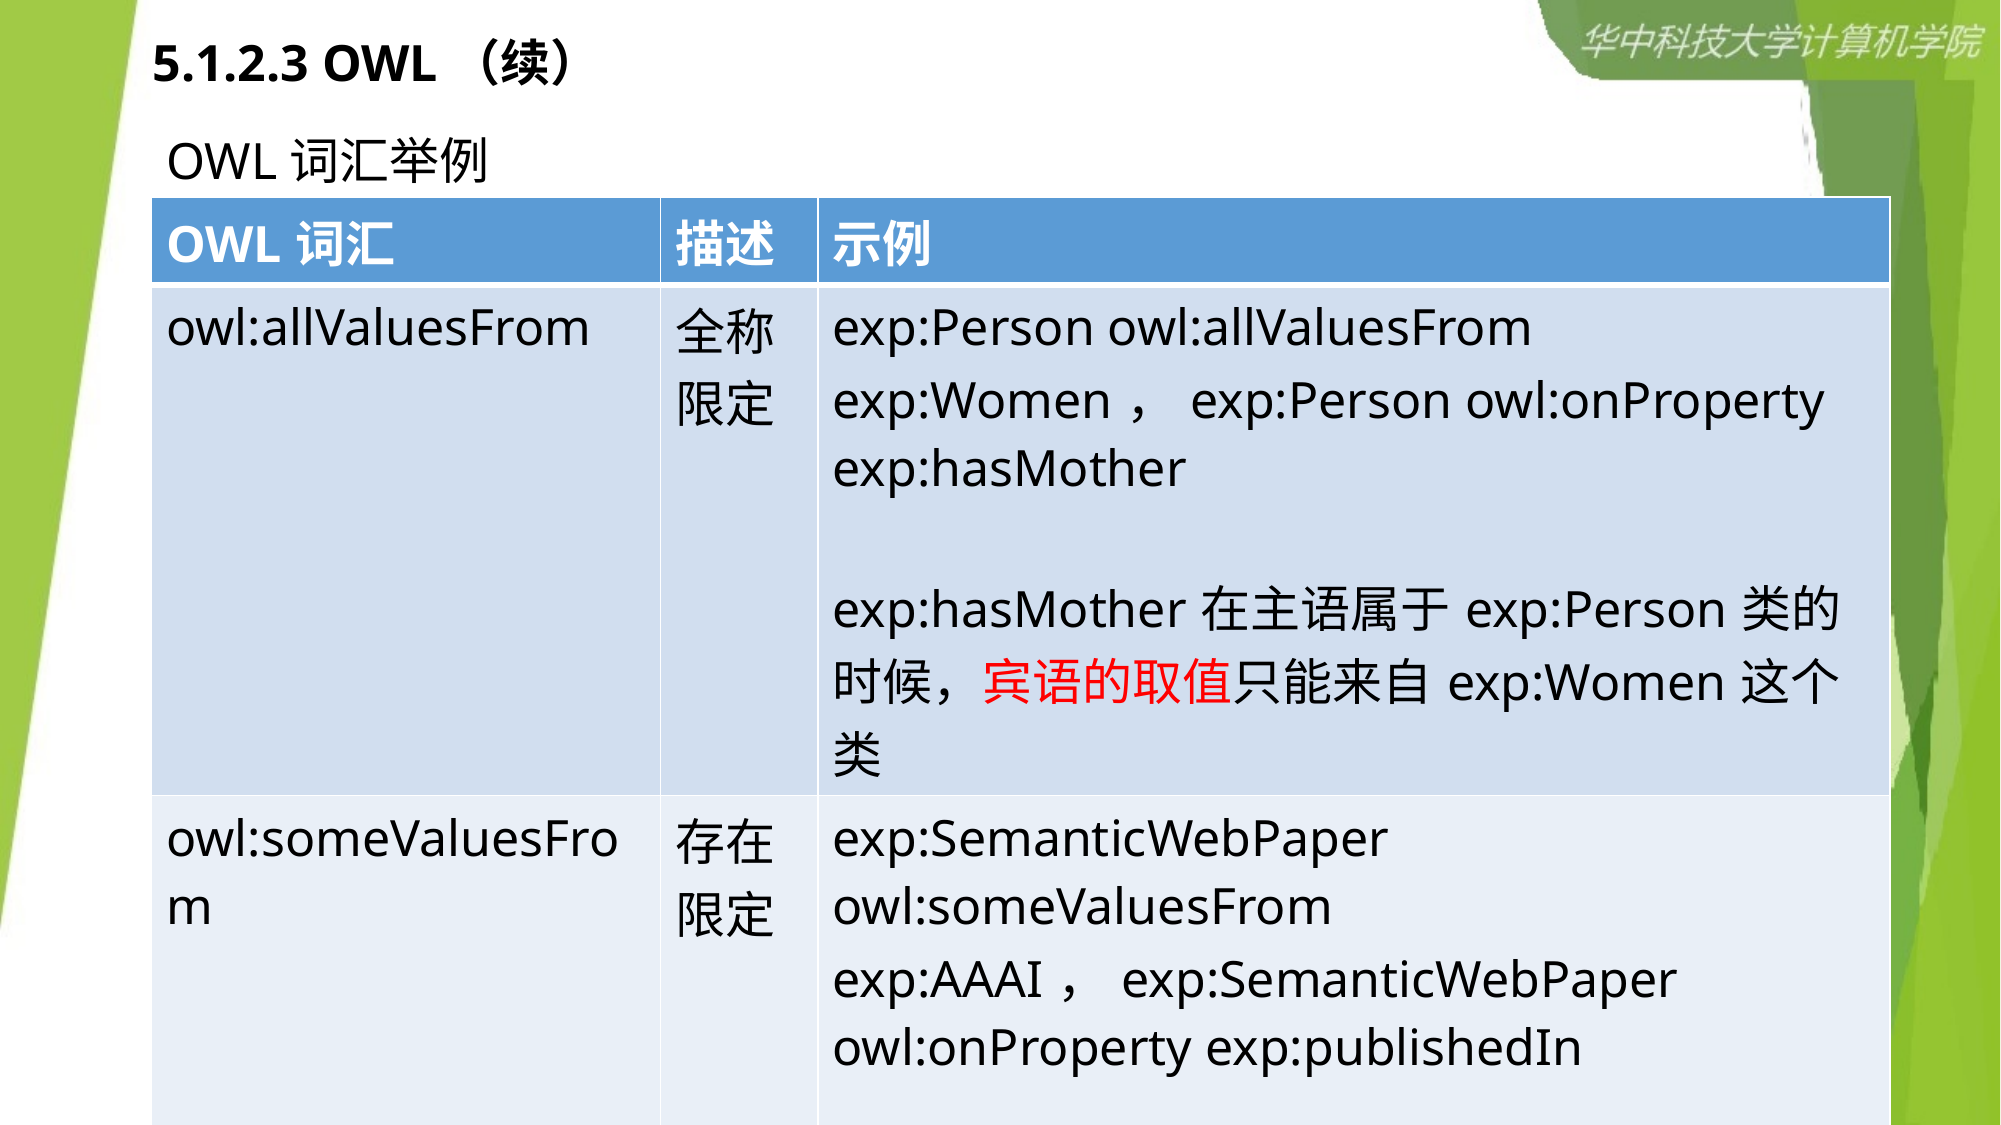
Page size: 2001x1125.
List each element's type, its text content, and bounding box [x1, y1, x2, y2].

table_cell owl:allValuesFrom [152, 288, 660, 795]
table_cell 存在限定 [661, 796, 817, 1125]
table_cell 全称限定 [661, 288, 817, 795]
table_header 示例 [819, 198, 1889, 282]
table_header 描述 [661, 198, 817, 282]
list OWL词汇举例 [151, 110, 1877, 196]
table_cell exp:SemanticWebPaper owl:someValuesFrom exp:AAAI，exp:SemanticWebPaper owl:onProperty exp:publishedIn exp:publishedIn在主语属于exp:SemanticWebPaper类的时候，宾语的取值部分来自exp:AAAI这个类。本例表示：关于语义网的论文部分发表在AAAI上 [819, 796, 1889, 1125]
table_cell exp:Person owl:allValuesFrom exp:Women，exp:Person owl:onProperty exp:hasMother exp:hasMother在主语属于exp:Person类的时候，宾语的取值只能来自exp:Women这个类 [819, 288, 1889, 795]
table_cell owl:someValuesFrom [152, 796, 660, 1125]
title 5.1.2.3 OWL（续） [137, 9, 1863, 121]
picture [0, 0, 2001, 1125]
table_header OWL词汇 [152, 198, 660, 282]
